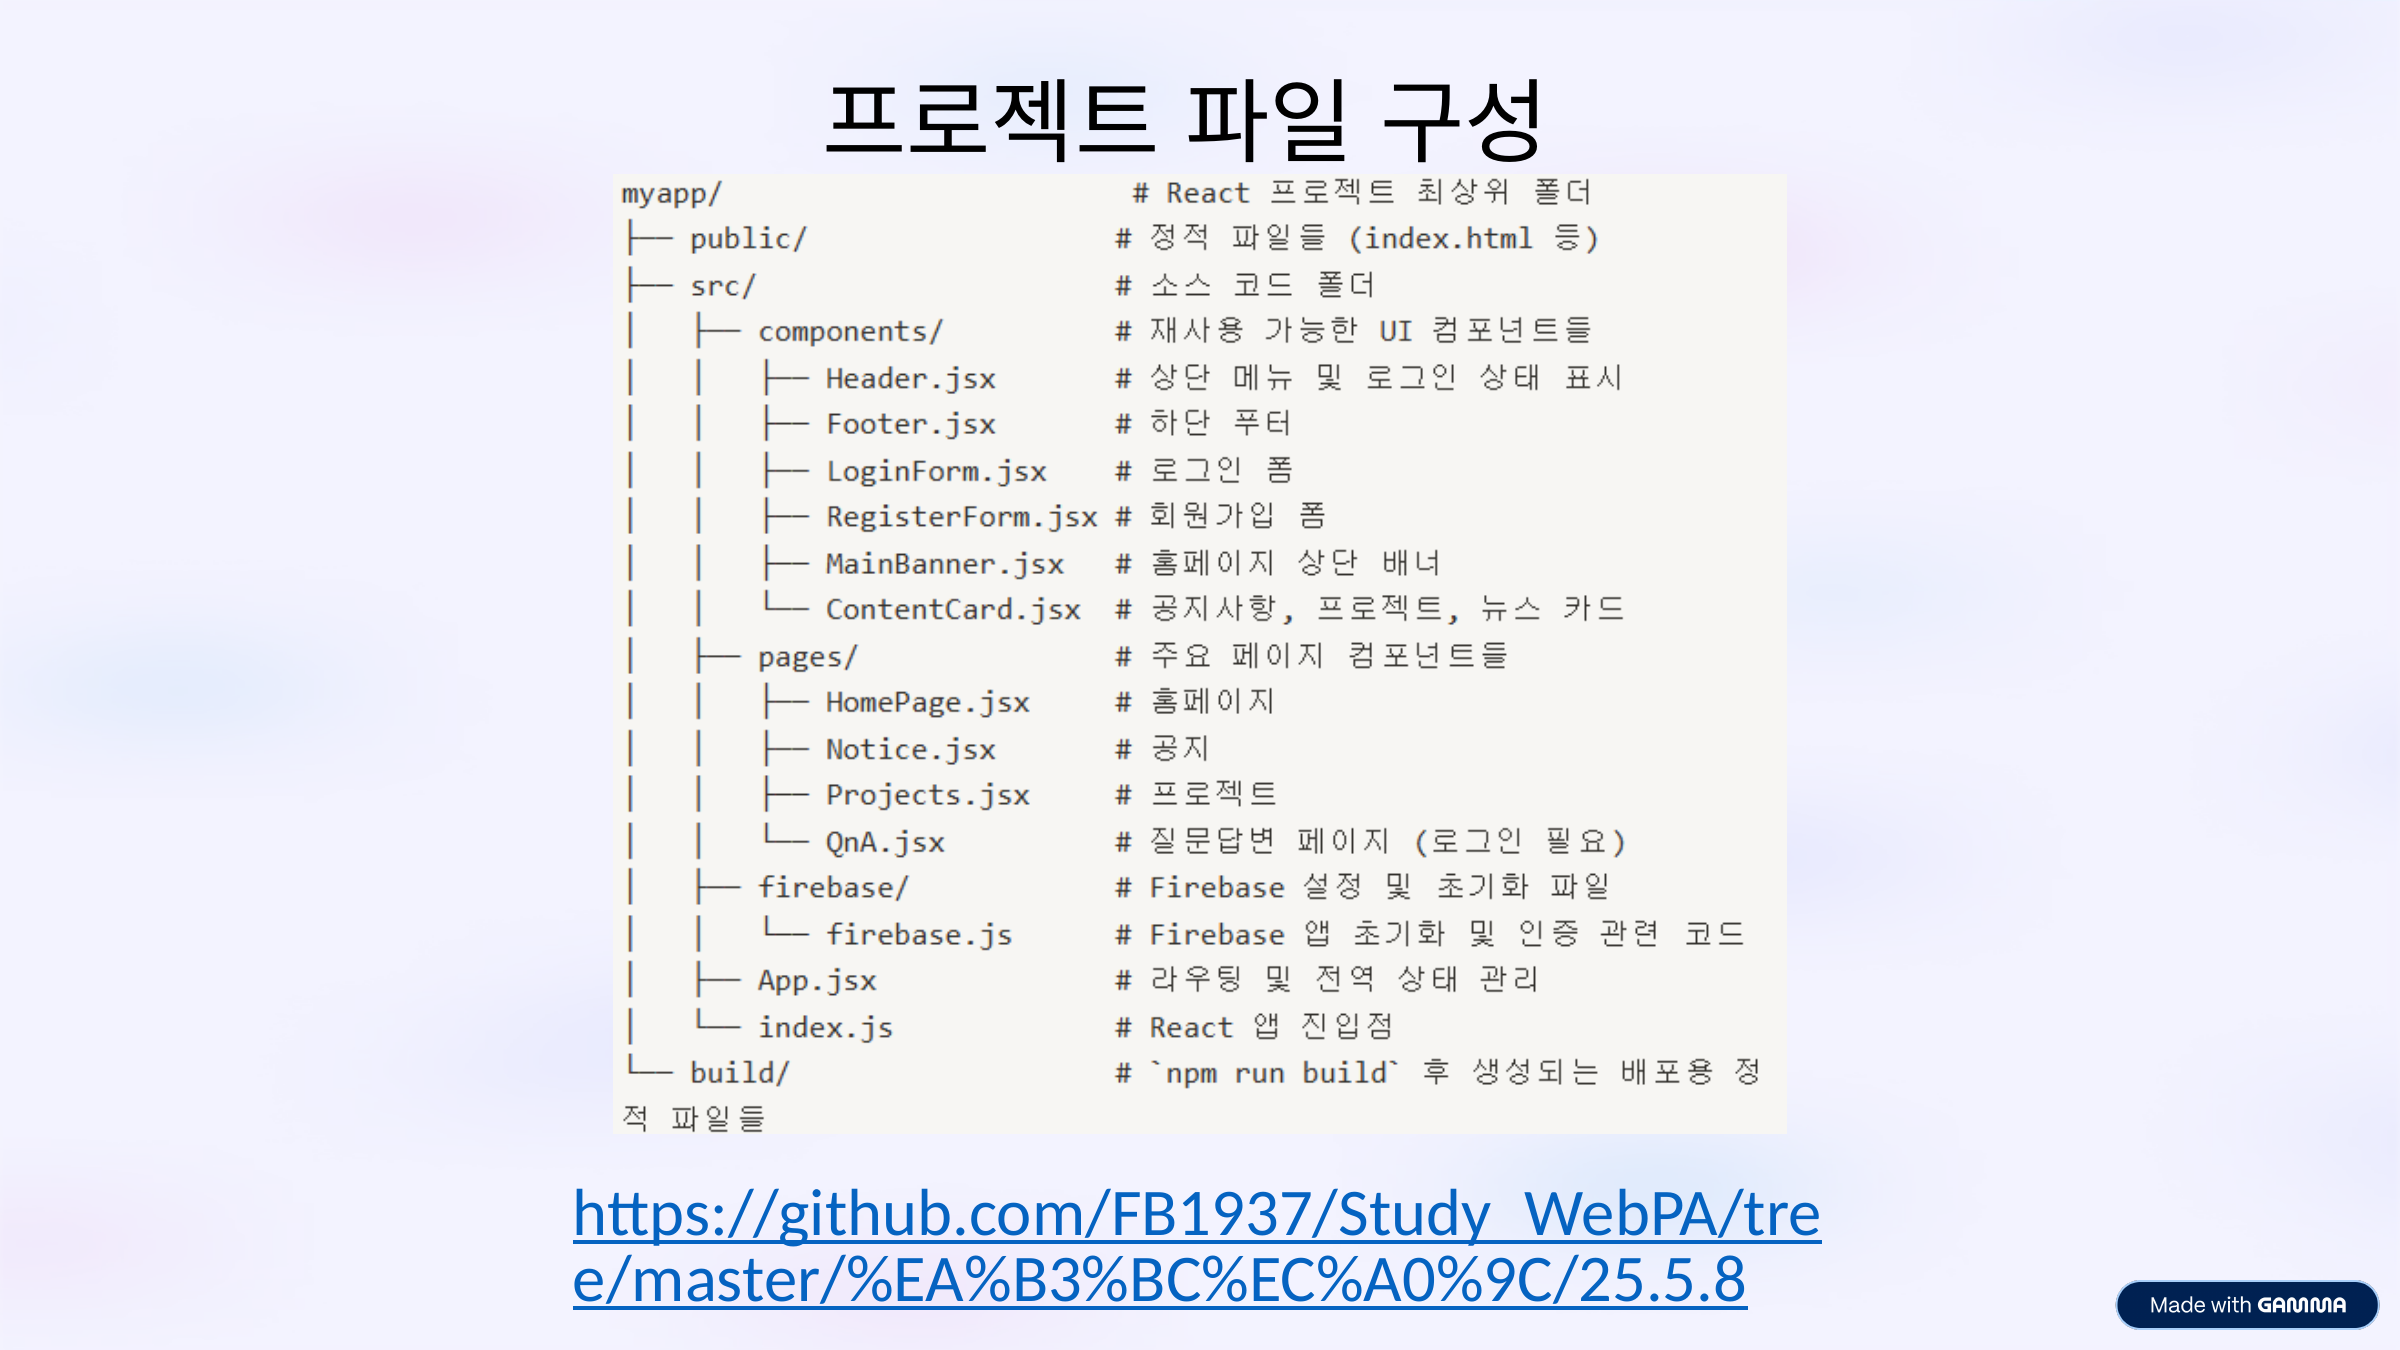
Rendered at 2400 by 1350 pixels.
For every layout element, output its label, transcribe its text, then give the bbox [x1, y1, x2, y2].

picture [613, 174, 1787, 1135]
text_box 프로젝트 파일 구성 [702, 58, 1669, 174]
text_box https://github.com/FB1937/Study_WebPA/tree/master/%EA%B3%BC%EC%A0%9C/25.5.8 [558, 1161, 1842, 1256]
picture [2106, 1271, 2389, 1339]
